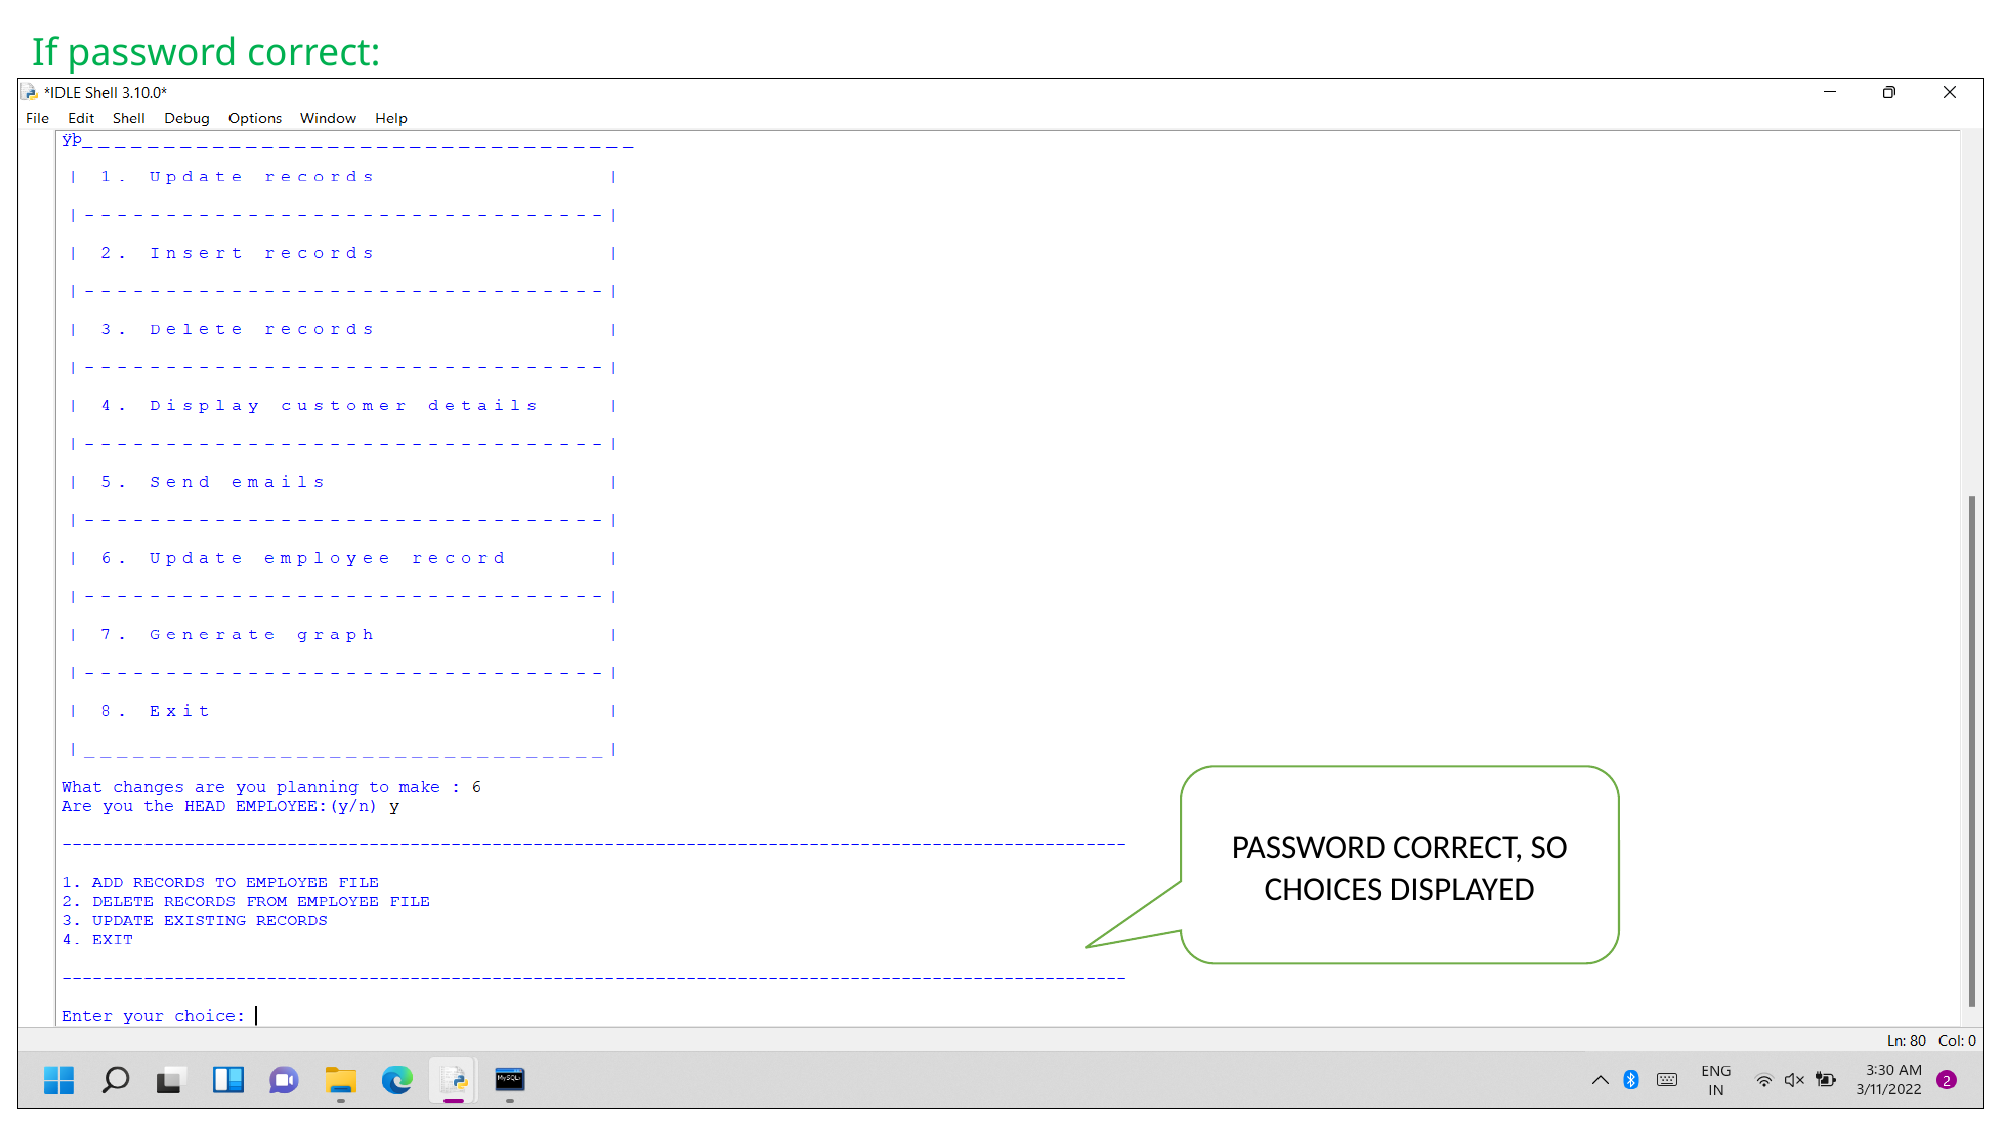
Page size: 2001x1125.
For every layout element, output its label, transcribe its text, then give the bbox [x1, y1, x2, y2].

text_box If password correct: [17, 16, 1018, 78]
picture [17, 78, 1983, 1109]
